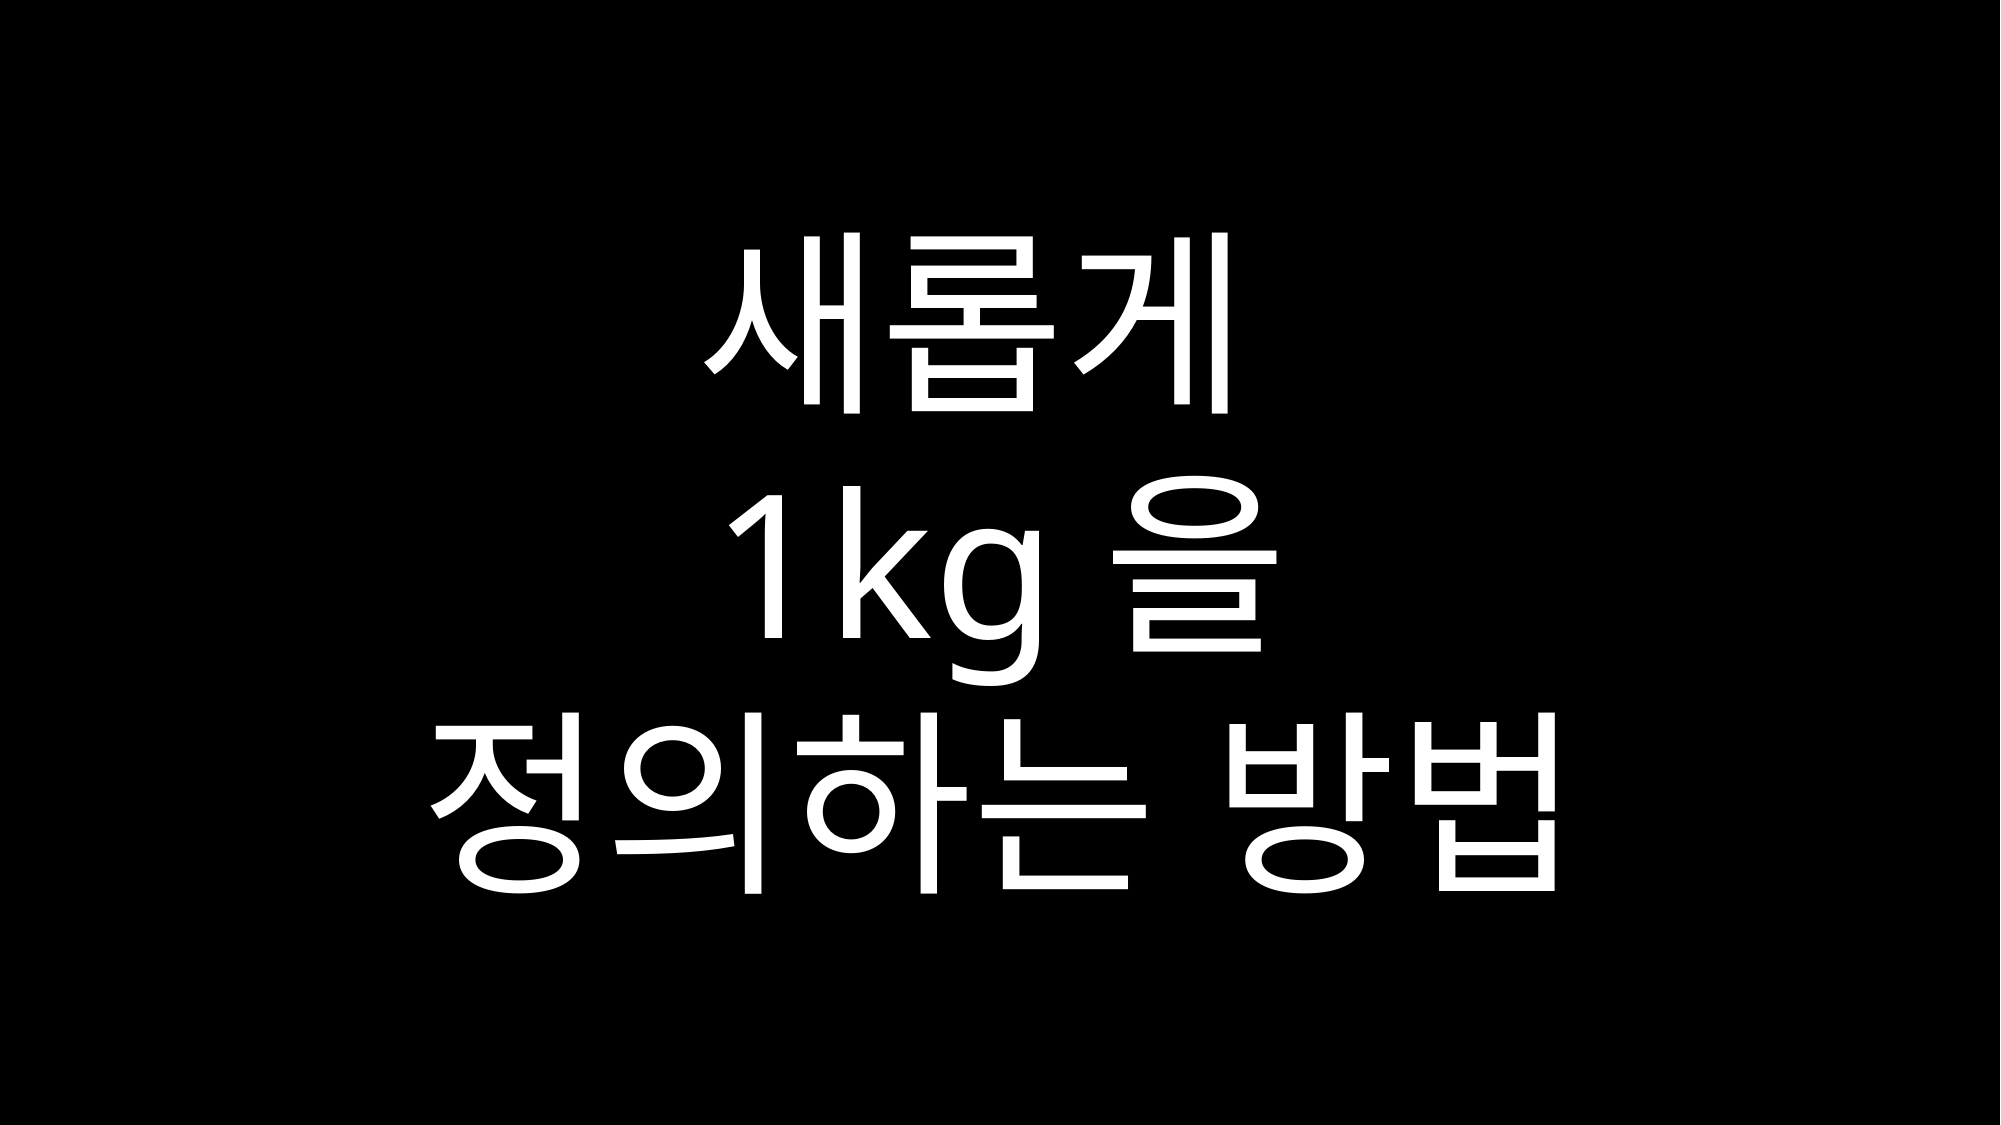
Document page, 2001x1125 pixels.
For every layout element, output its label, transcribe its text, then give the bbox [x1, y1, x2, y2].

text_box 새롭게 1kg을 정의하는 방법 [405, 191, 1595, 927]
